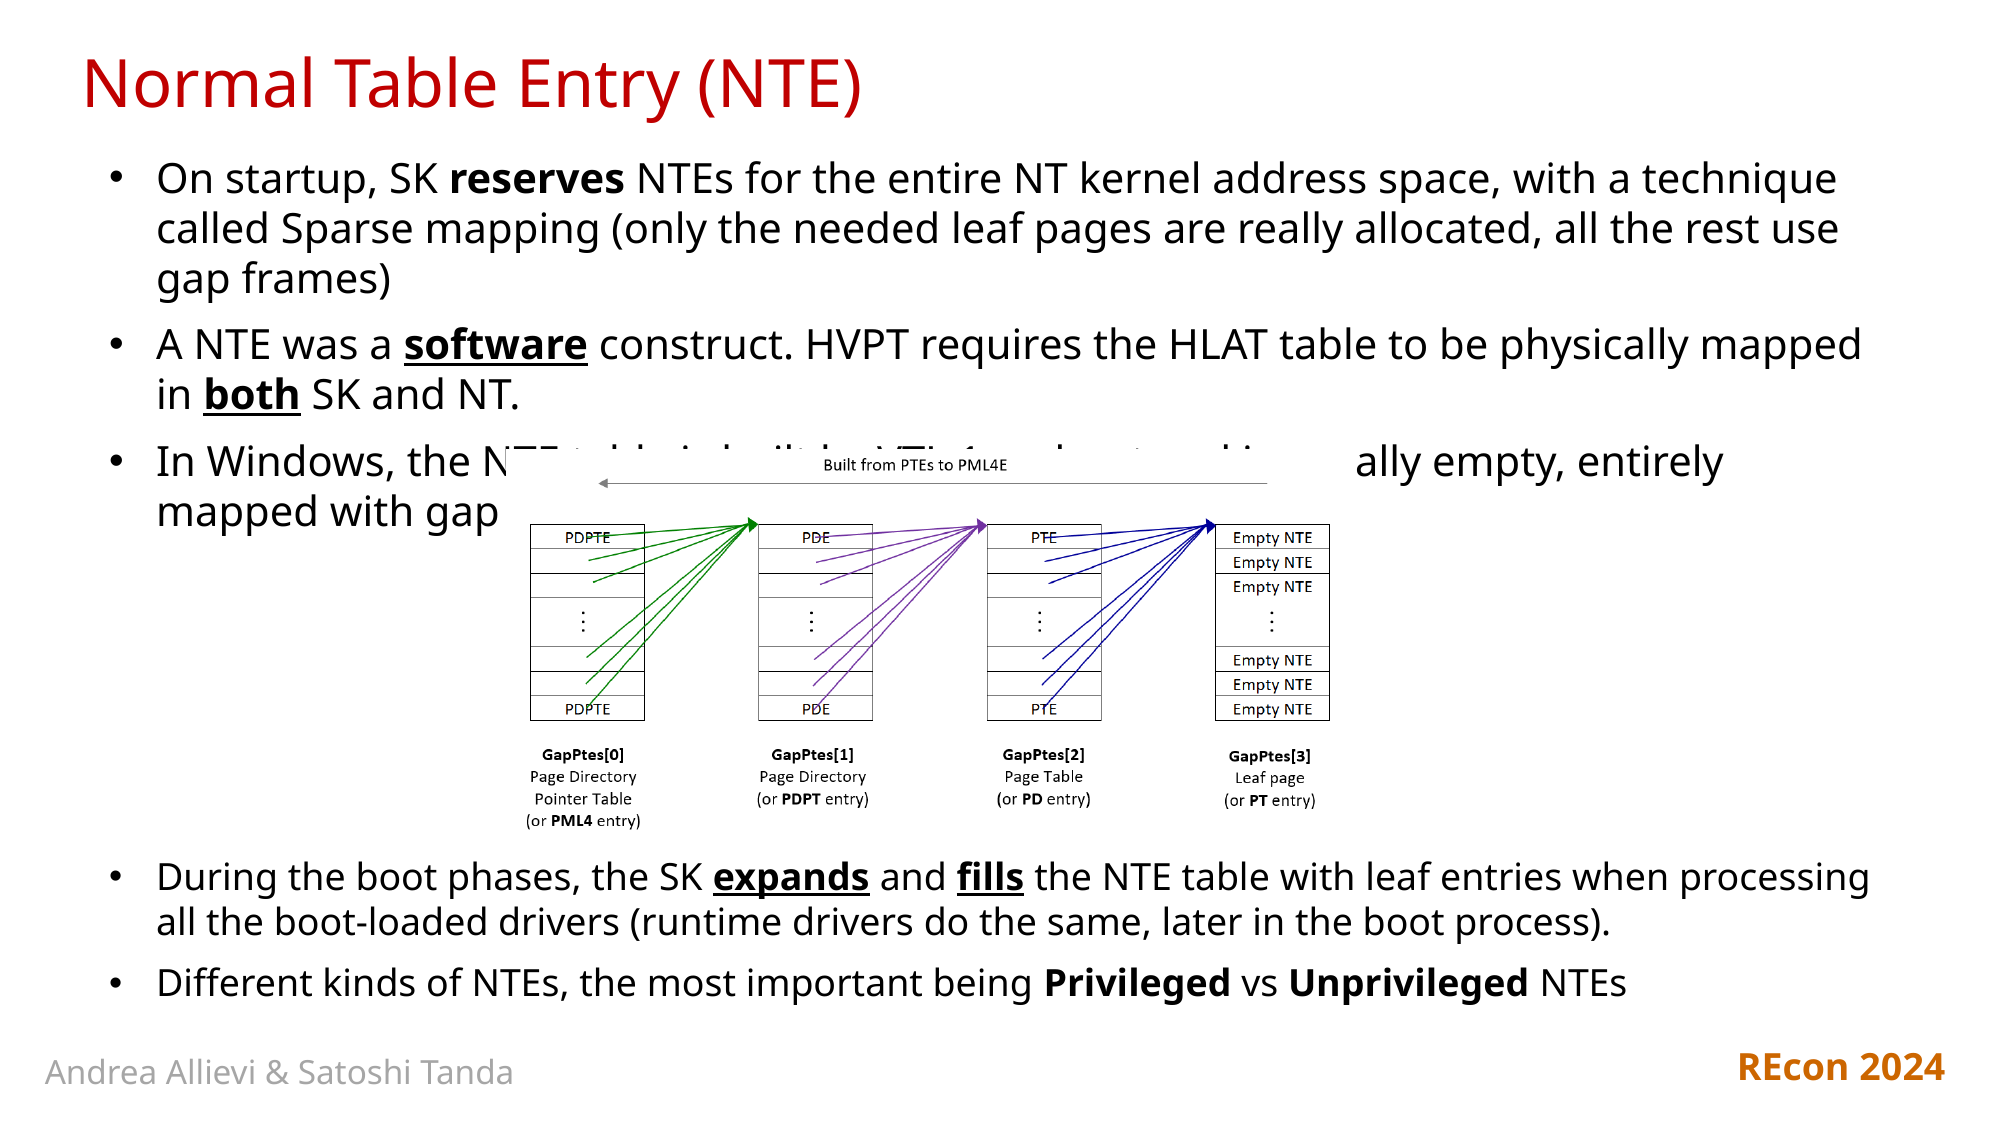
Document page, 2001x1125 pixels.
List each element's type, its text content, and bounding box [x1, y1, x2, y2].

title Normal Table Entry (NTE) [66, 27, 1792, 144]
text_box On startup, SK reserves NTEs for the entire NT kernel address space, with a technique called Sparse mapping (only the needed leaf pages are really allocated, all the rest use gap frames) A NTE was a software construct. HVPT requires the HLAT table to be physically mapped in both SK and NT. In Windows, the NTE table is built by VTL 1 on boot and is usually empty, entirely mapped with gap frames. [94, 143, 1891, 543]
text_box During the boot phases, the SK expands and fills the NTE table with leaf entries when processing all the boot-loaded drivers (runtime drivers do the same, later in the boot process). Different kinds of NTEs, the most important being Privileged vs Unprivileged NTEs [94, 845, 1891, 1012]
picture [505, 448, 1353, 835]
